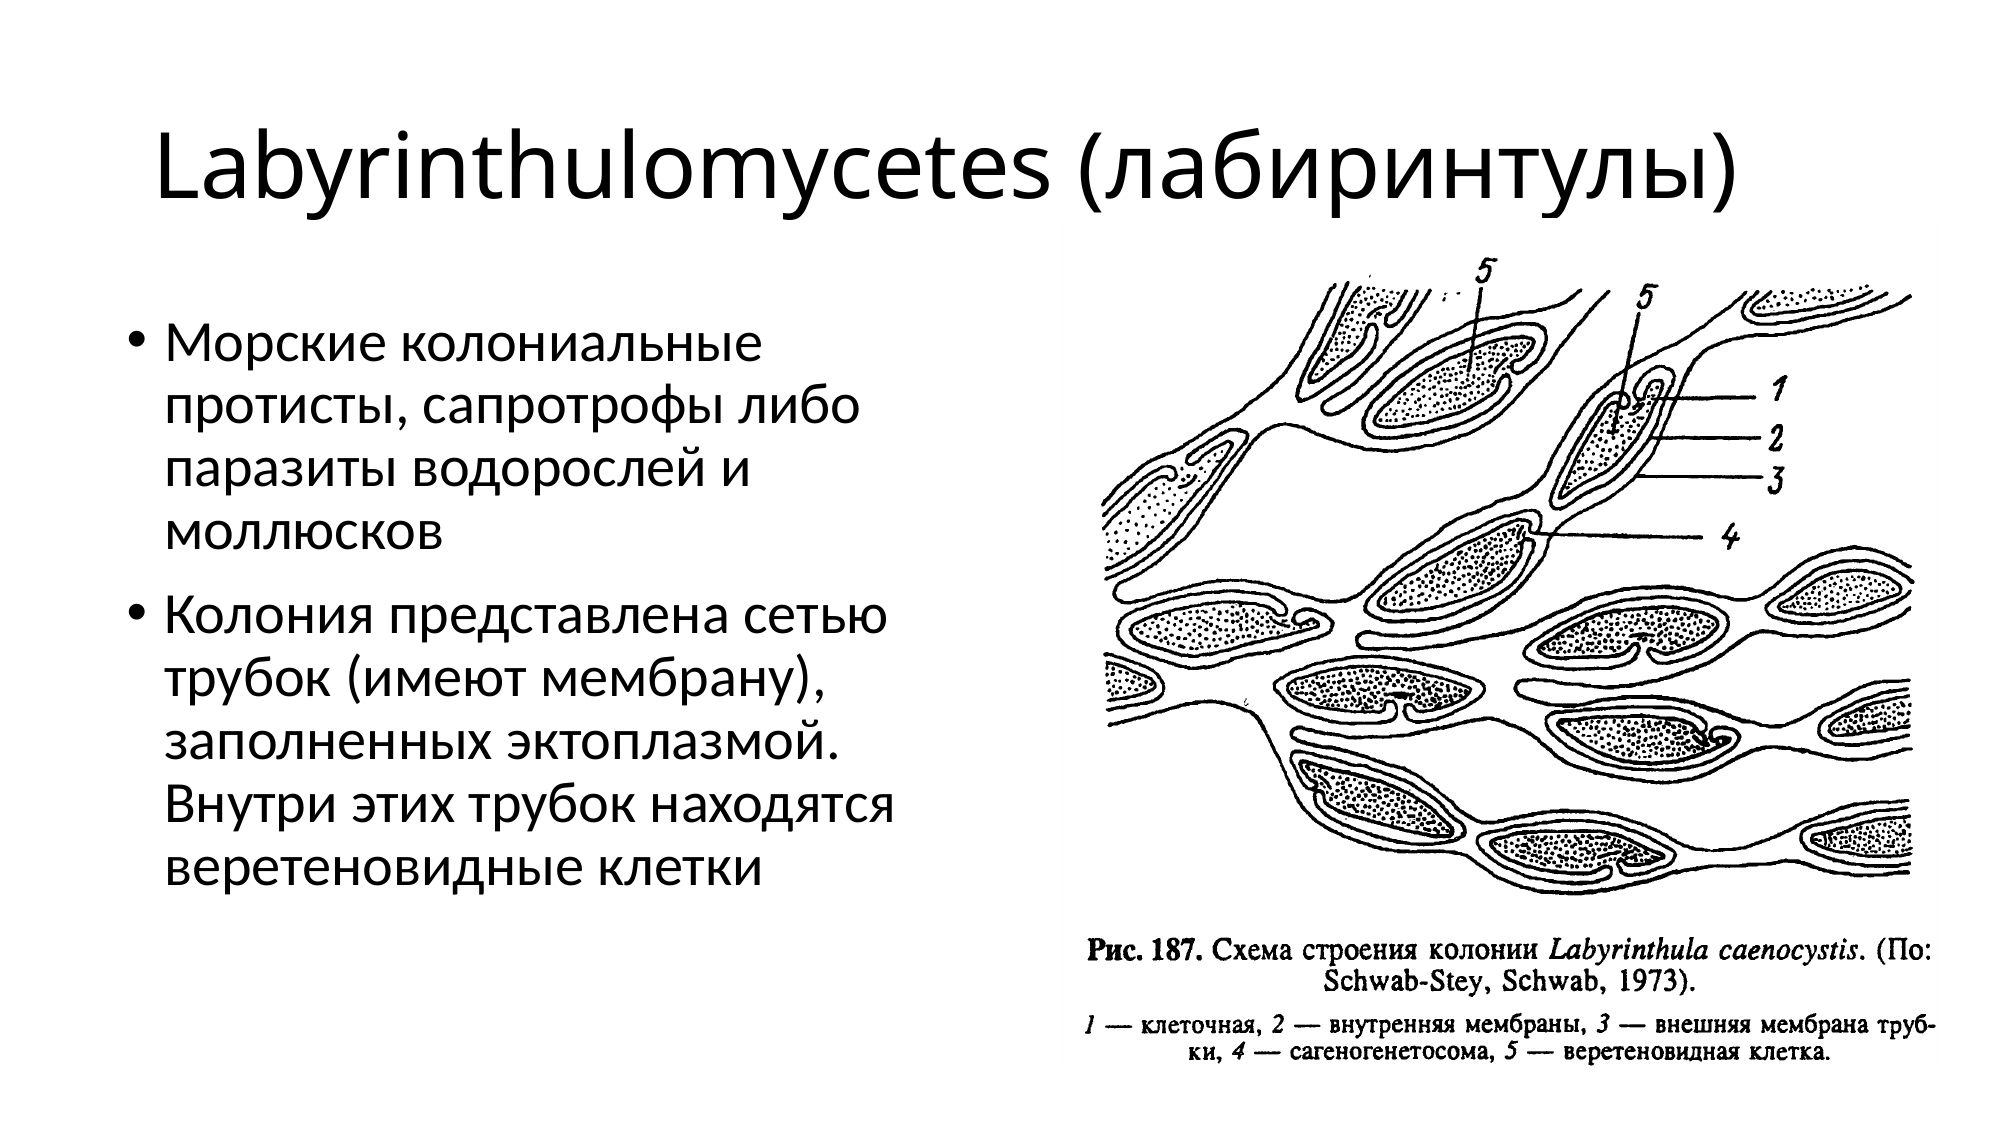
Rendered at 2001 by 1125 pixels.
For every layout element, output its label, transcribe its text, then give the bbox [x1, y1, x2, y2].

title Labyrinthulomycetes (лабиринтулы) [137, 59, 1863, 278]
picture [1061, 218, 1940, 1067]
list Морские колониальные протисты, сапротрофы либо паразиты водорослей и моллюсков Колония представлена сетью трубок (имеют мембрану), заполненных эктоплазмой. Внутри этих трубок находятся веретеновидные клетки [111, 303, 973, 1054]
